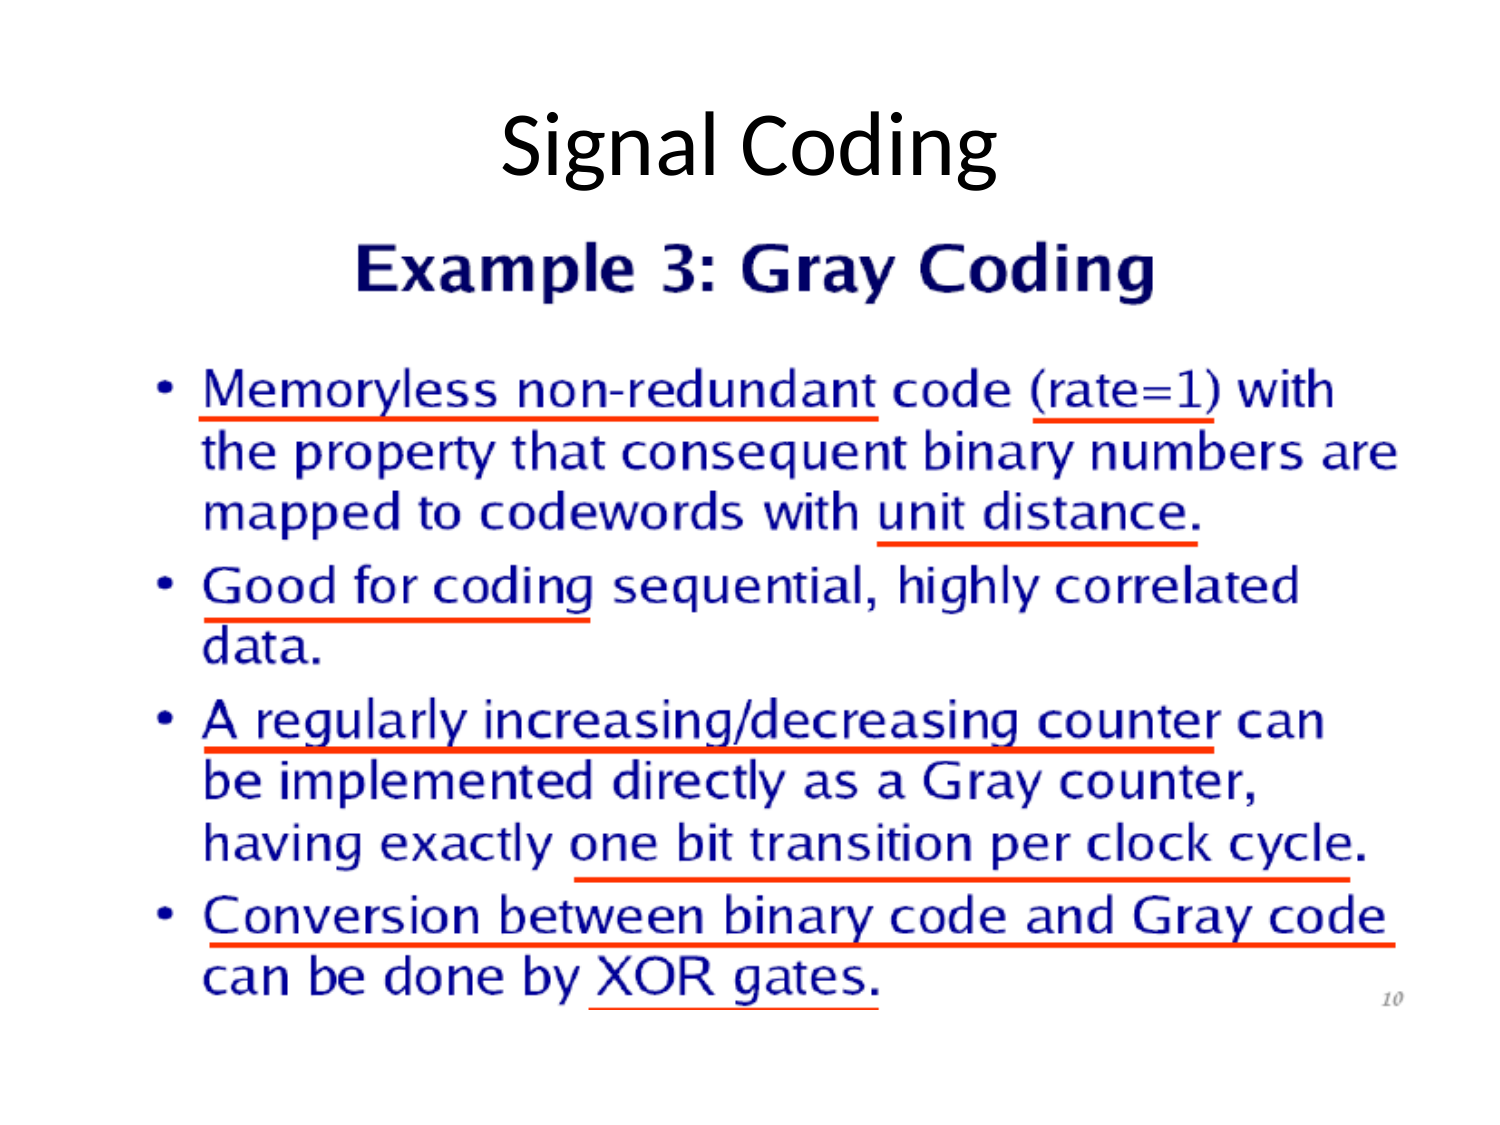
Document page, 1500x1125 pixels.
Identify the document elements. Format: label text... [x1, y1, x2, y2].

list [112, 237, 1426, 1010]
title Signal Coding [75, 45, 1425, 233]
